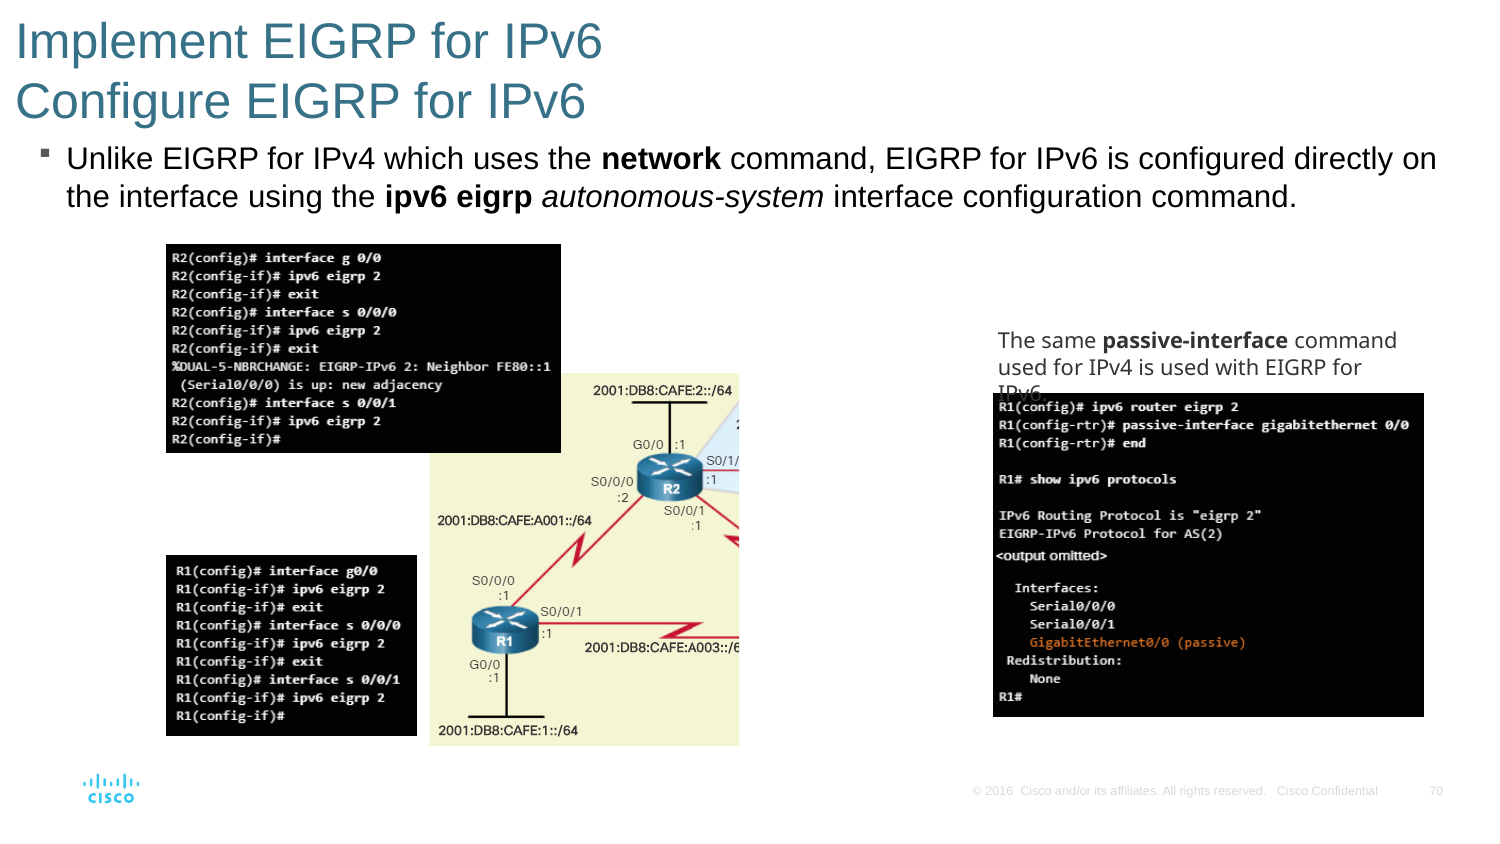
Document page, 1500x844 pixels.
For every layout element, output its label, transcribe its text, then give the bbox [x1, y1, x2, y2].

title Implement EIGRP for IPv6 Configure EIGRP for IPv6 [0, 6, 1500, 131]
picture [165, 244, 740, 746]
picture [992, 393, 1424, 717]
picture [165, 554, 418, 736]
text_box The same passive-interface command used for IPv4 is used with EIGRP for IPv6. [983, 319, 1434, 413]
list Unlike EIGRP for IPv4 which uses the network command, EIGRP for IPv6 is configured directly on the interface using the ipv6 eigrp autonomous-system interface configuration command. [23, 131, 1476, 813]
